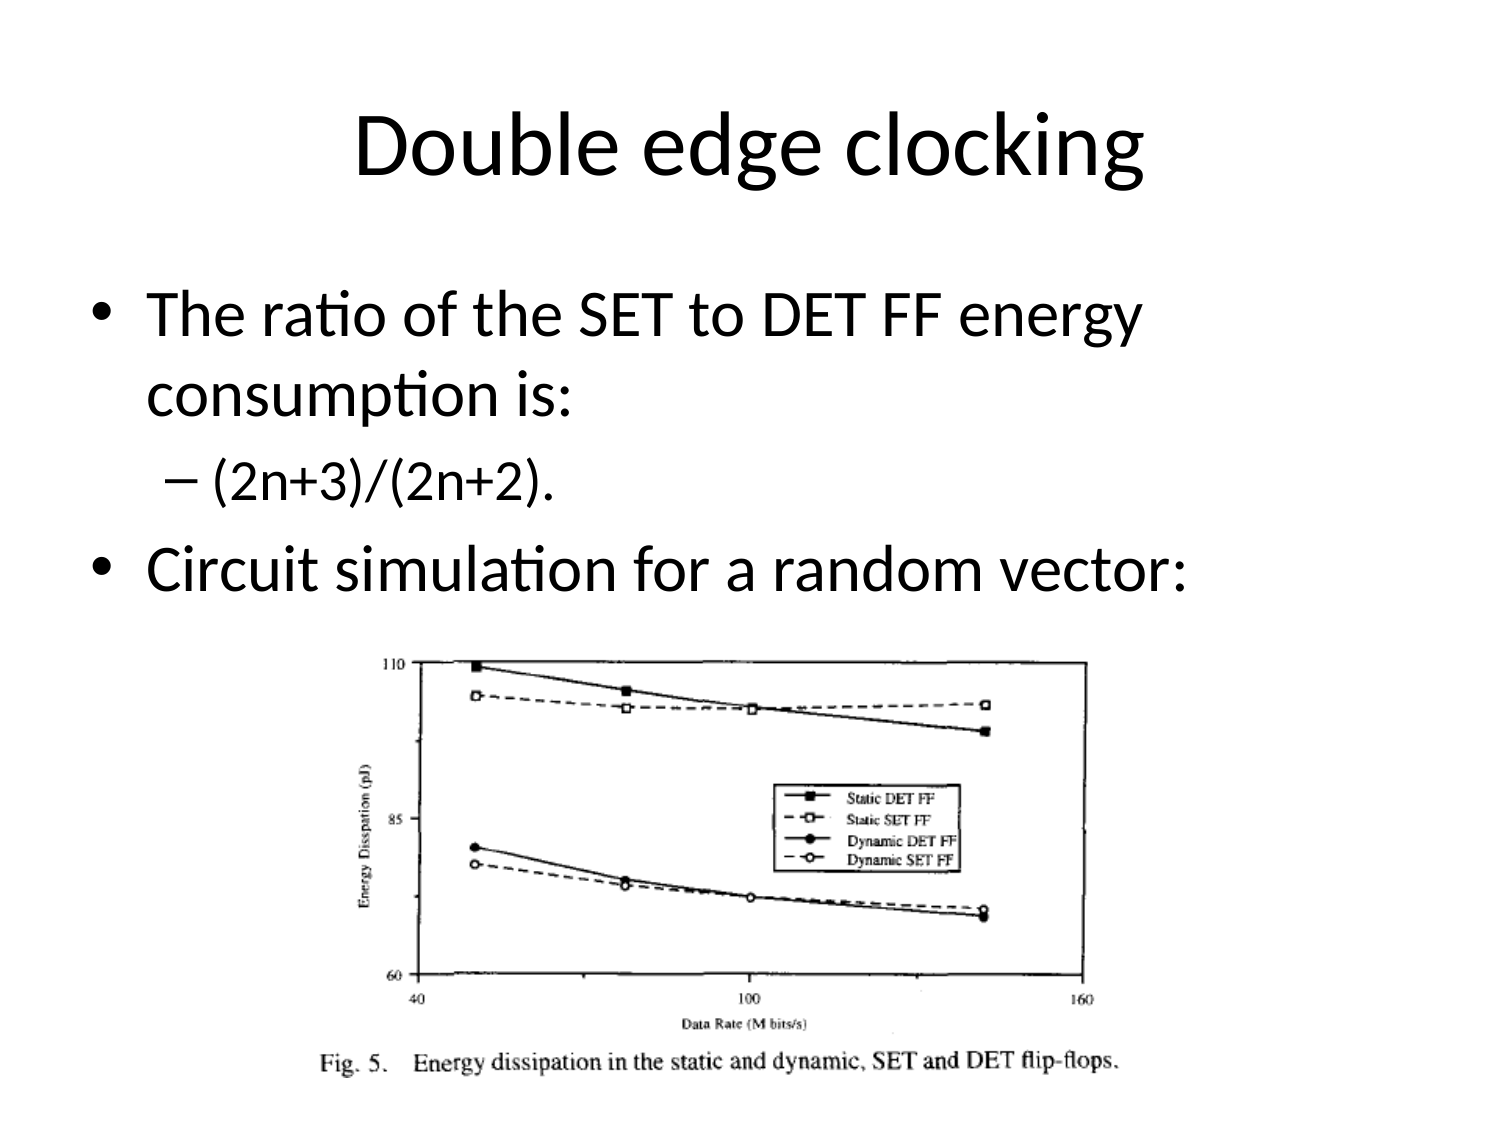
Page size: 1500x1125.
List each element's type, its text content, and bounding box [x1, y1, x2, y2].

list The ratio of the SET to DET FF energy consumption is: (2n+3)/(2n+2). Circuit simulation for a random vector: [75, 262, 1425, 675]
picture [312, 637, 1124, 1079]
title Double edge clocking [75, 45, 1425, 233]
